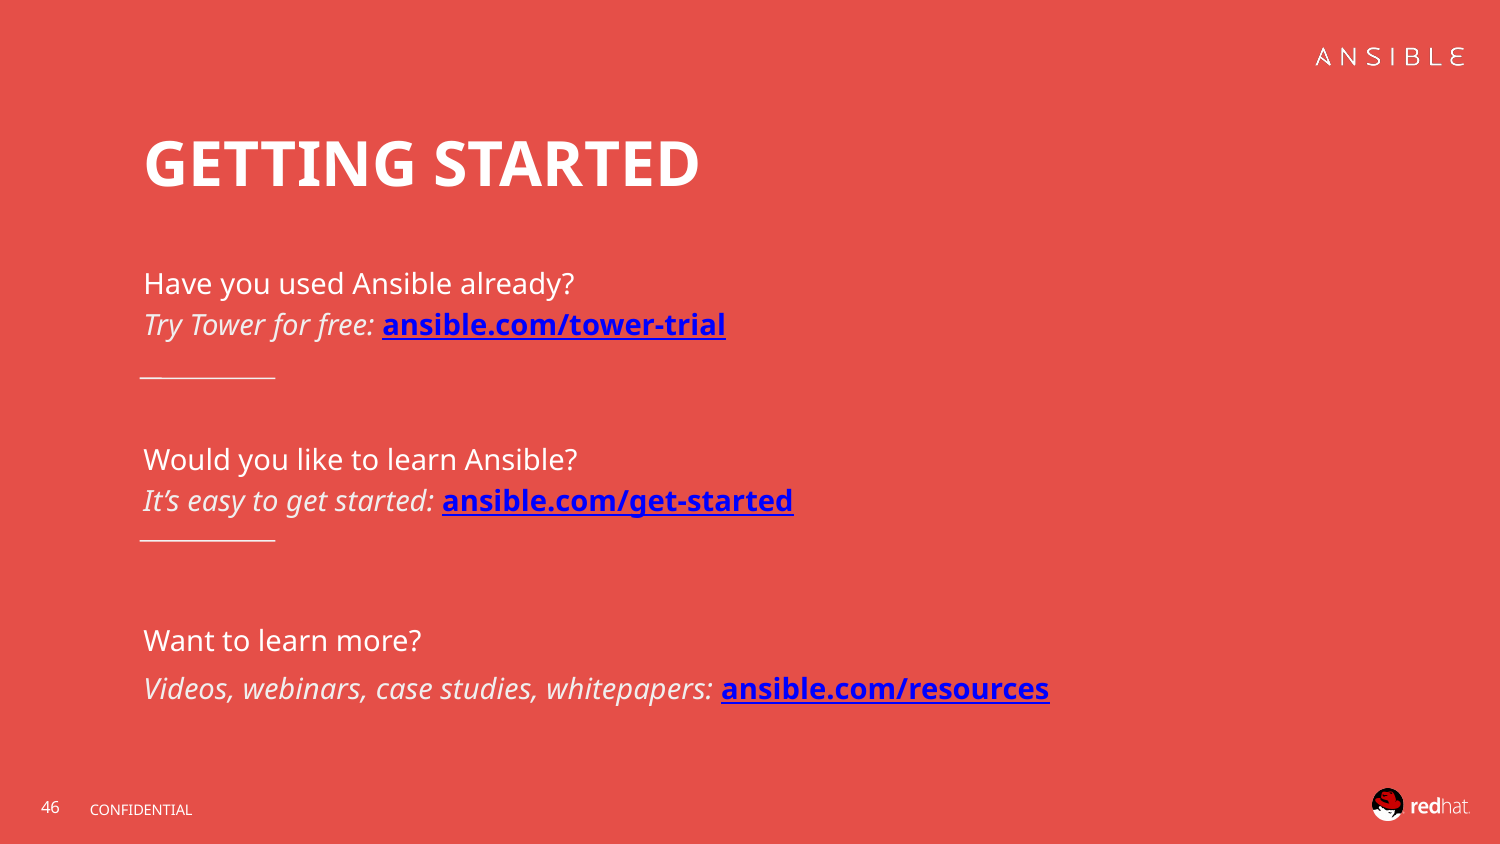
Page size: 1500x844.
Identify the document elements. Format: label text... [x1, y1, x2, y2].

picture [1311, 26, 1468, 87]
text_box Have you used Ansible already? Try Tower for free: ansible.com/tower-trial Would you like to learn Ansible? It’s easy to get started: ansible.com/get-started Want to learn more? Videos, webinars, case studies, whitepapers: ansible.com/resources [128, 252, 1196, 540]
text_box GETTING STARTED [128, 110, 1027, 207]
picture [1372, 788, 1470, 821]
